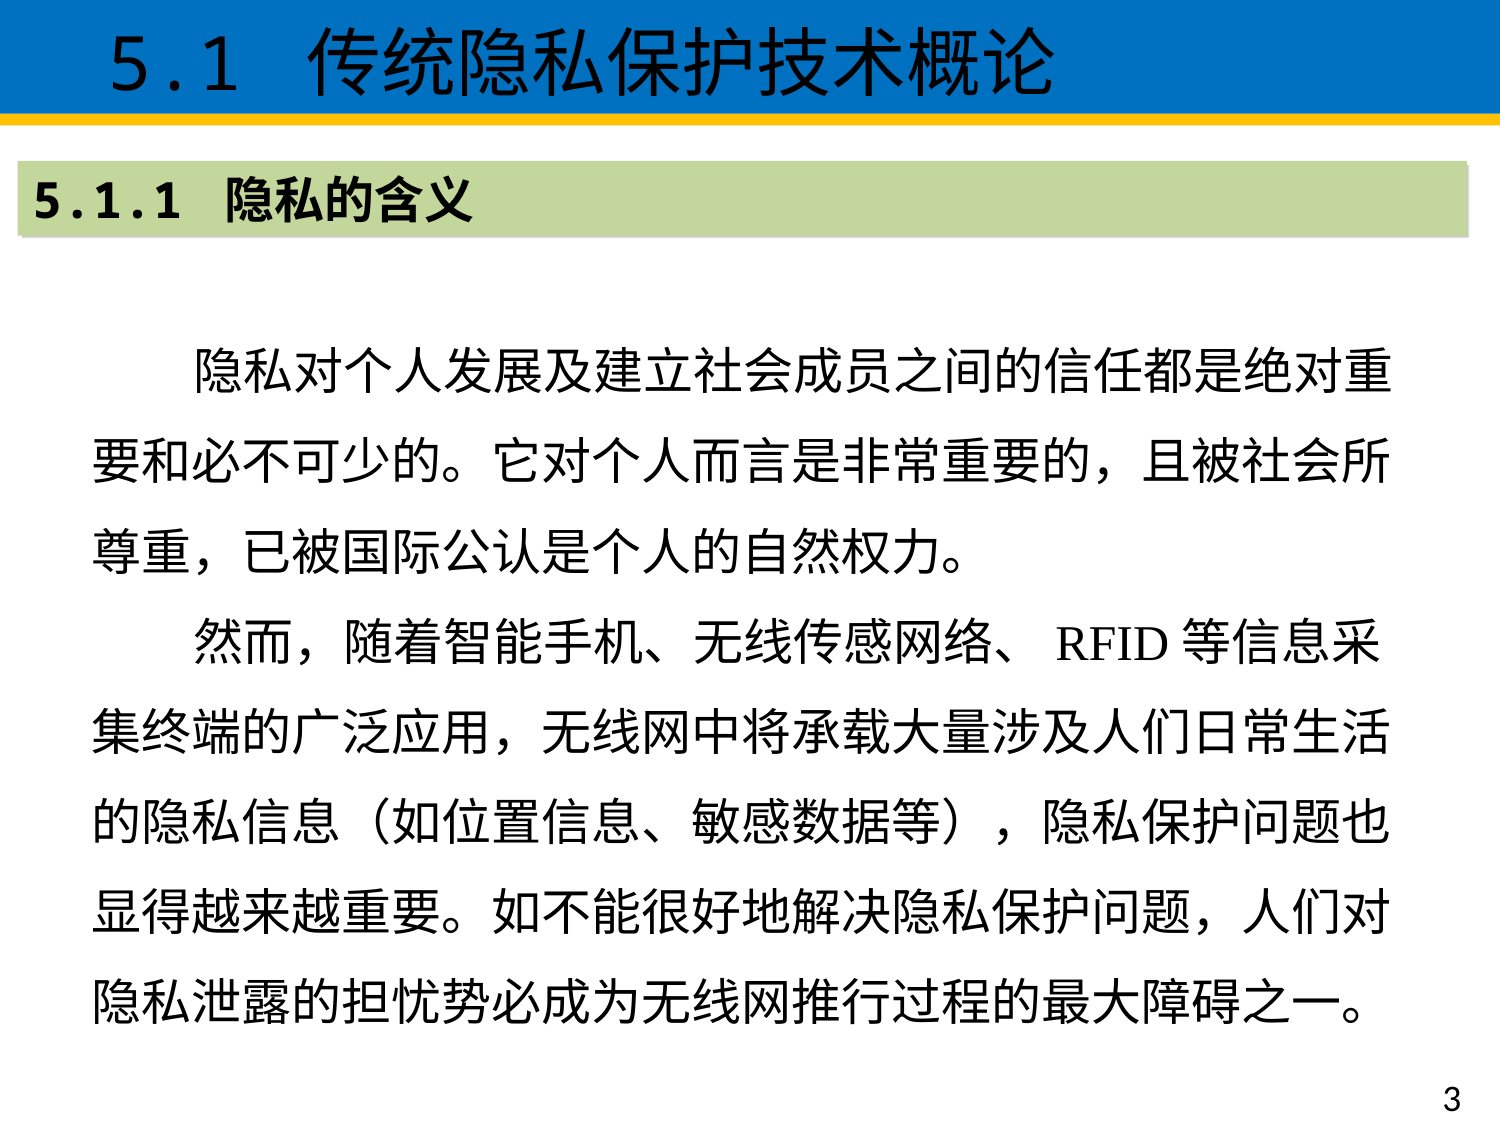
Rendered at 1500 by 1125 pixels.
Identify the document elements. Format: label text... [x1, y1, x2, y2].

title 5.1 传统隐私保护技术概论 [0, 0, 1500, 114]
text_box 5.1.1 隐私的含义 [17, 160, 1467, 236]
text_box 隐私对个人发展及建立社会成员之间的信任都是绝对重要和必不可少的。它对个人而言是非常重要的，且被社会所尊重，已被国际公认是个人的自然权力。 然而，随着智能手机、无线传感网络、RFID等信息采集终端的广泛应用，无线网中将承载大量涉及人们日常生活的隐私信息（如位置信息、敏感数据等），隐私保护问题也显得越来越重要。如不能很好地解决隐私保护问题，人们对隐私泄露的担忧势必成为无线网推行过程的最大障碍之一。 [76, 302, 1424, 1038]
text_box 3 [1427, 1066, 1499, 1125]
